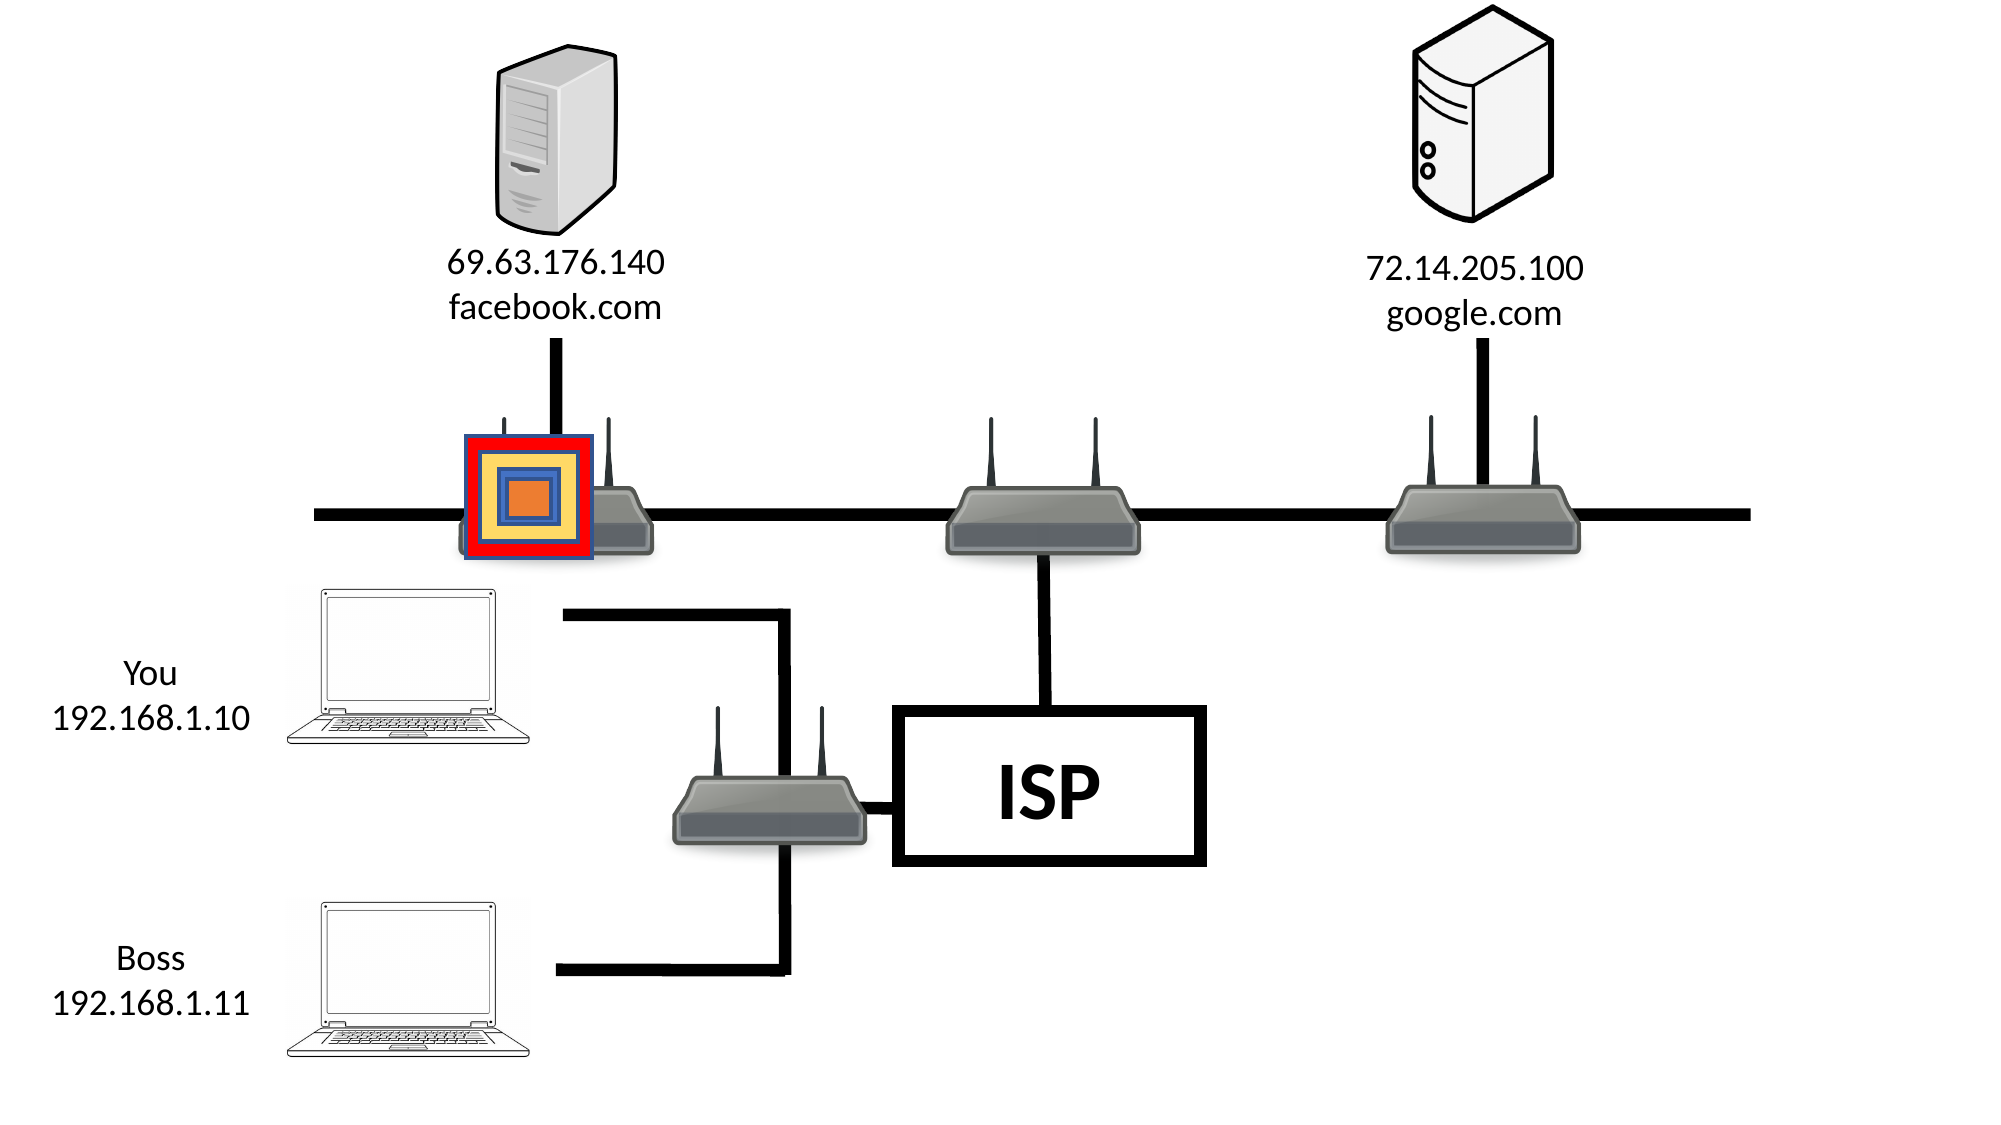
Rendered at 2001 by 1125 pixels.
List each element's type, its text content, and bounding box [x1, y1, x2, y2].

picture [445, 416, 667, 577]
text_box You 192.168.1.10 [27, 640, 274, 746]
text_box 69.63.176.140 facebook.com [357, 229, 755, 335]
picture [658, 706, 881, 866]
picture [495, 44, 618, 236]
text_box ISP [896, 709, 1202, 863]
picture [285, 897, 531, 1060]
picture [285, 584, 531, 747]
picture [1371, 415, 1594, 575]
text_box 72.14.205.100 google.com [1331, 245, 1618, 341]
text_box [1043, 584, 1047, 712]
picture [932, 416, 1154, 577]
picture [1331, 0, 1635, 239]
text_box Boss 192.168.1.11 [27, 925, 274, 1031]
text_box [555, 968, 784, 972]
